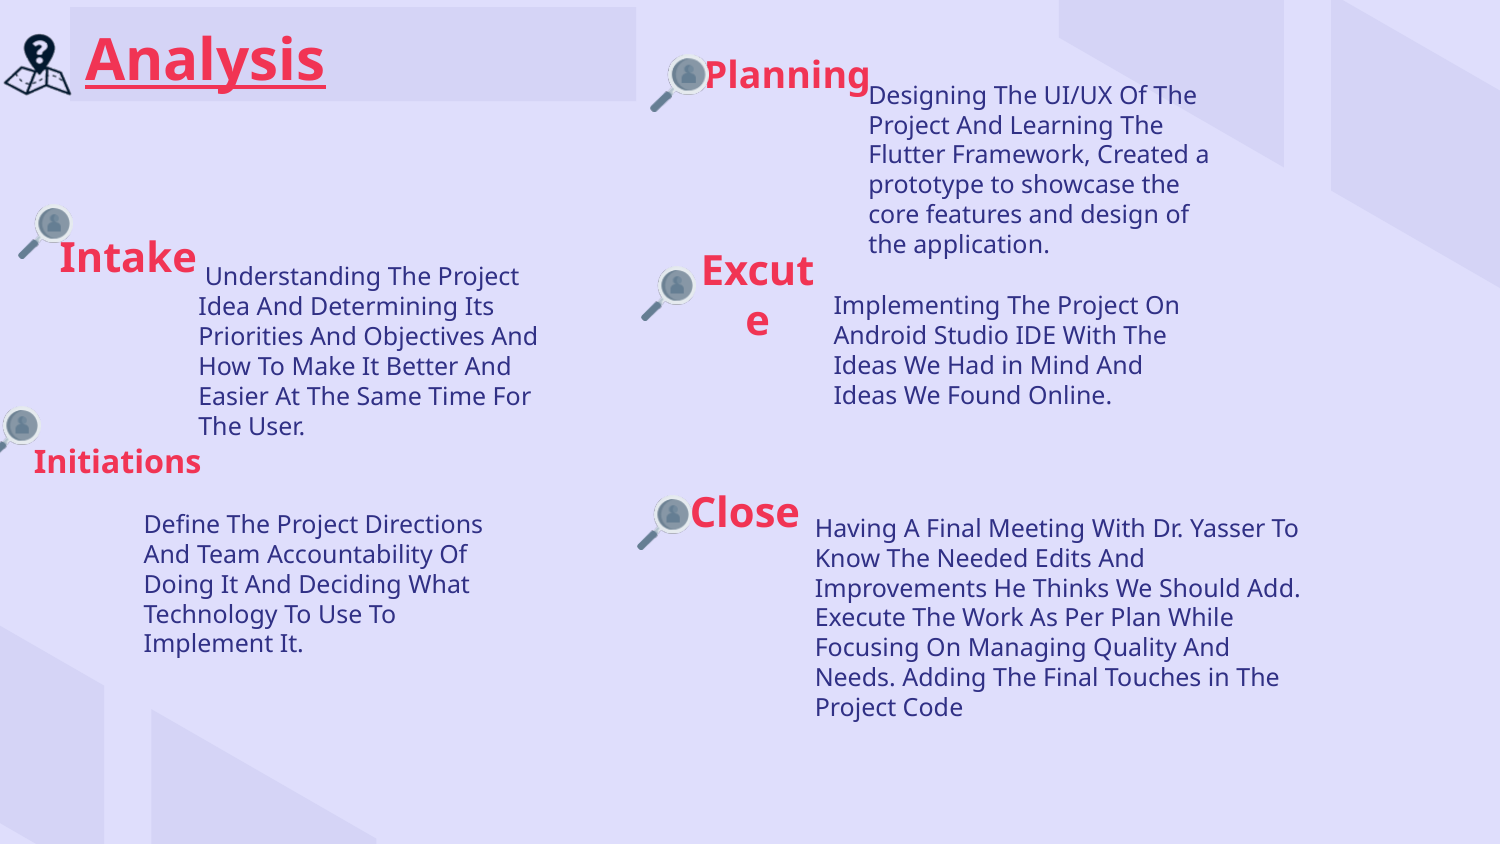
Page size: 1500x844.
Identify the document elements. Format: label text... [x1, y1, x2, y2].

title Analysis [114, 7, 637, 102]
title Excute [673, 257, 842, 331]
picture [640, 266, 696, 322]
picture [649, 53, 709, 112]
title Understanding The Project Idea And Determining Its Priorities And Objectives And How To Make It Better And Easier At The Same Time For The User. [183, 307, 569, 394]
title Implementing The Project On Android Studio IDE With The Ideas We Had in Mind And Ideas We Found Online. [818, 274, 1204, 362]
picture [0, 406, 41, 461]
text_box Close [661, 473, 830, 548]
picture [0, 0, 110, 140]
picture [636, 495, 692, 550]
title Intake [44, 219, 213, 293]
text_box Having A Final Meeting With Dr. Yasser To Know The Needed Edits And Improvements He Thinks We Should Add. Execute The Work As Per Plan While Focusing On Managing Quality And Needs. Adding The Final Touches in The Project Code [799, 504, 1320, 730]
title Initiations [18, 425, 217, 496]
title Define The Project Directions And Team Accountability Of Doing It And Deciding What Technology To Use To Implement It. [128, 493, 514, 580]
picture [17, 204, 73, 259]
title Designing The UI/UX Of The Project And Learning The Flutter Framework, Created a prototype to showcase the core features and design of the application. [853, 64, 1239, 151]
title Planning [684, 34, 891, 112]
